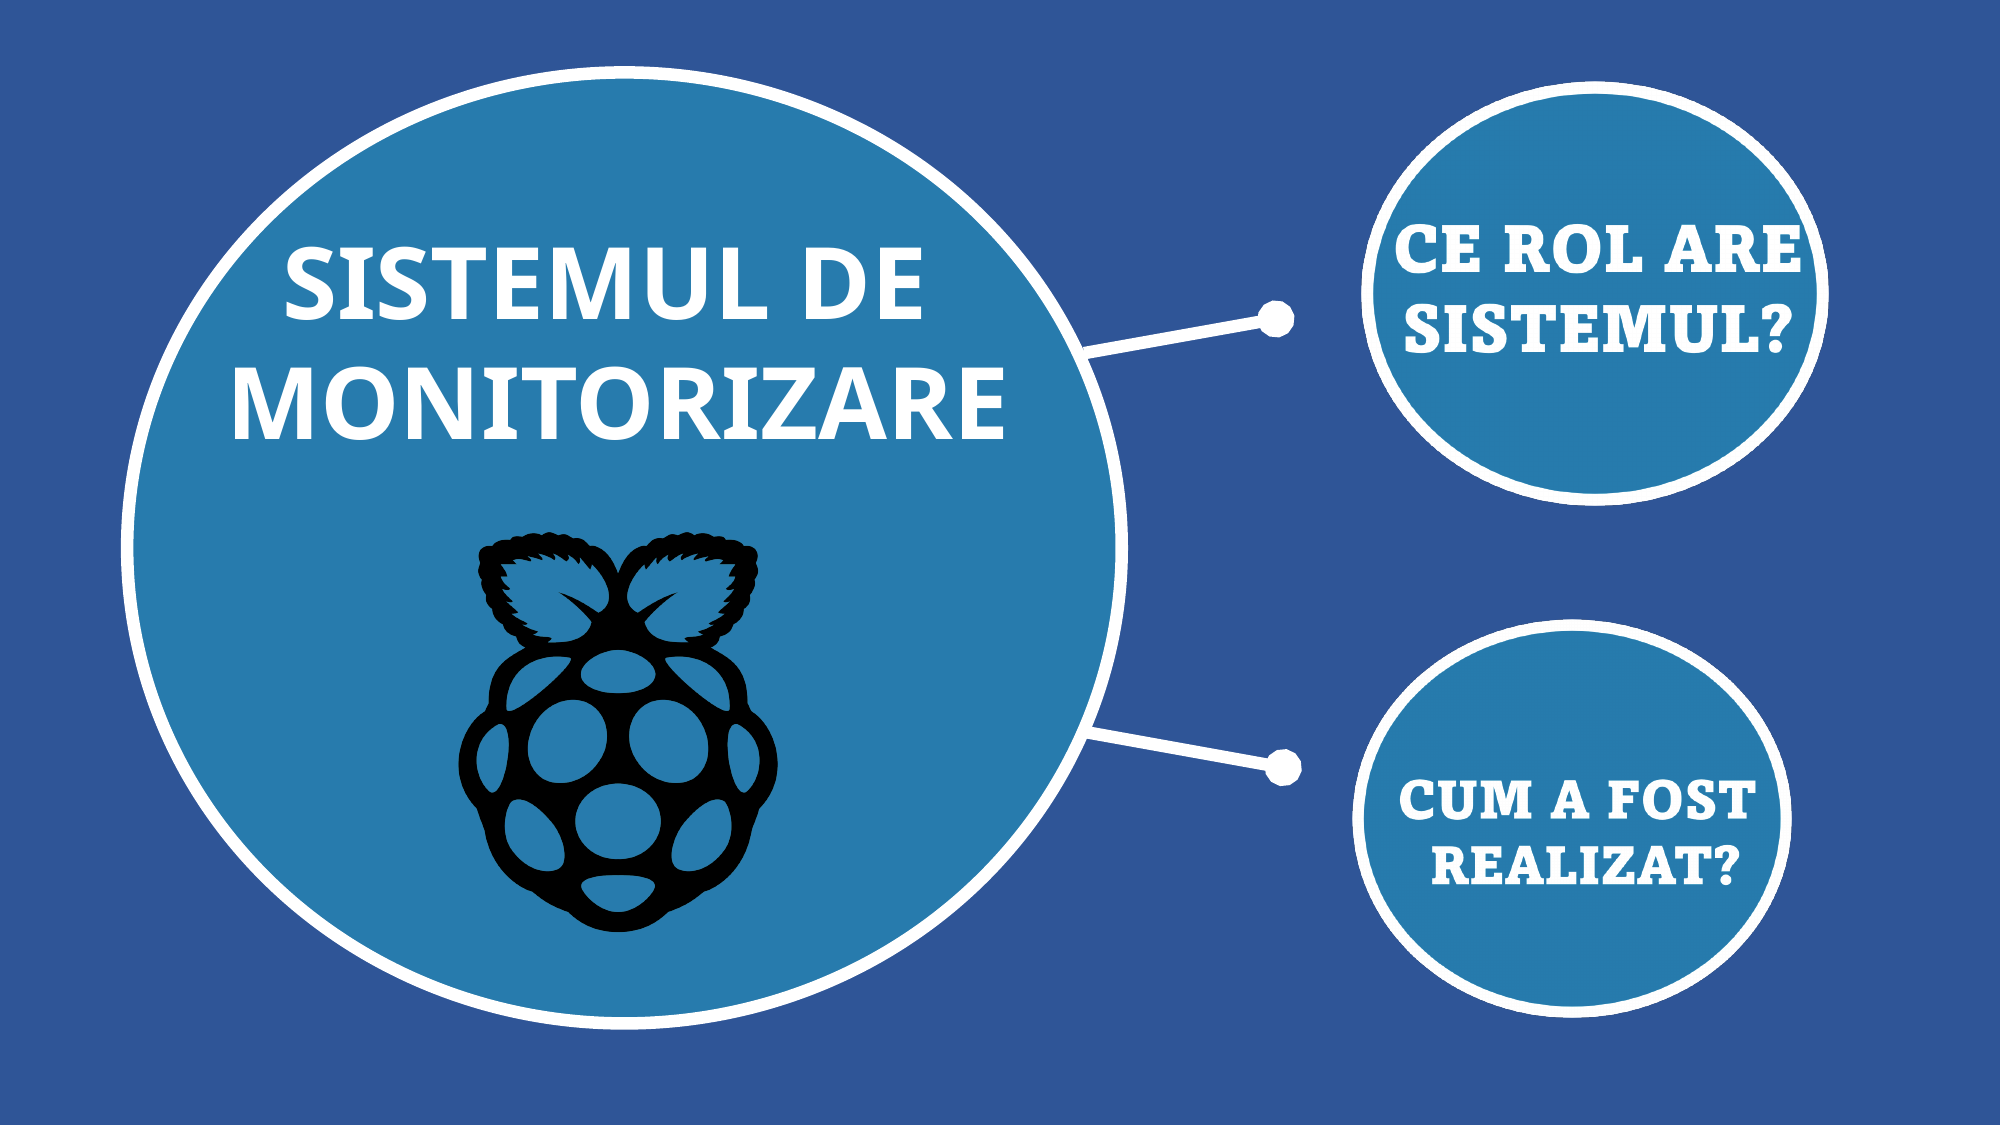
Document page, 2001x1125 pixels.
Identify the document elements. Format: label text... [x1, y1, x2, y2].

picture [1352, 81, 1863, 506]
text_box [1084, 731, 1284, 768]
picture [1352, 619, 1792, 1018]
picture [378, 492, 858, 972]
text_box [270, 71, 978, 212]
text_box SISTEMUL DE MONITORIZARE [36, 212, 1200, 467]
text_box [1084, 318, 1276, 354]
text_box [126, 467, 1123, 969]
text_box [397, 972, 852, 1025]
